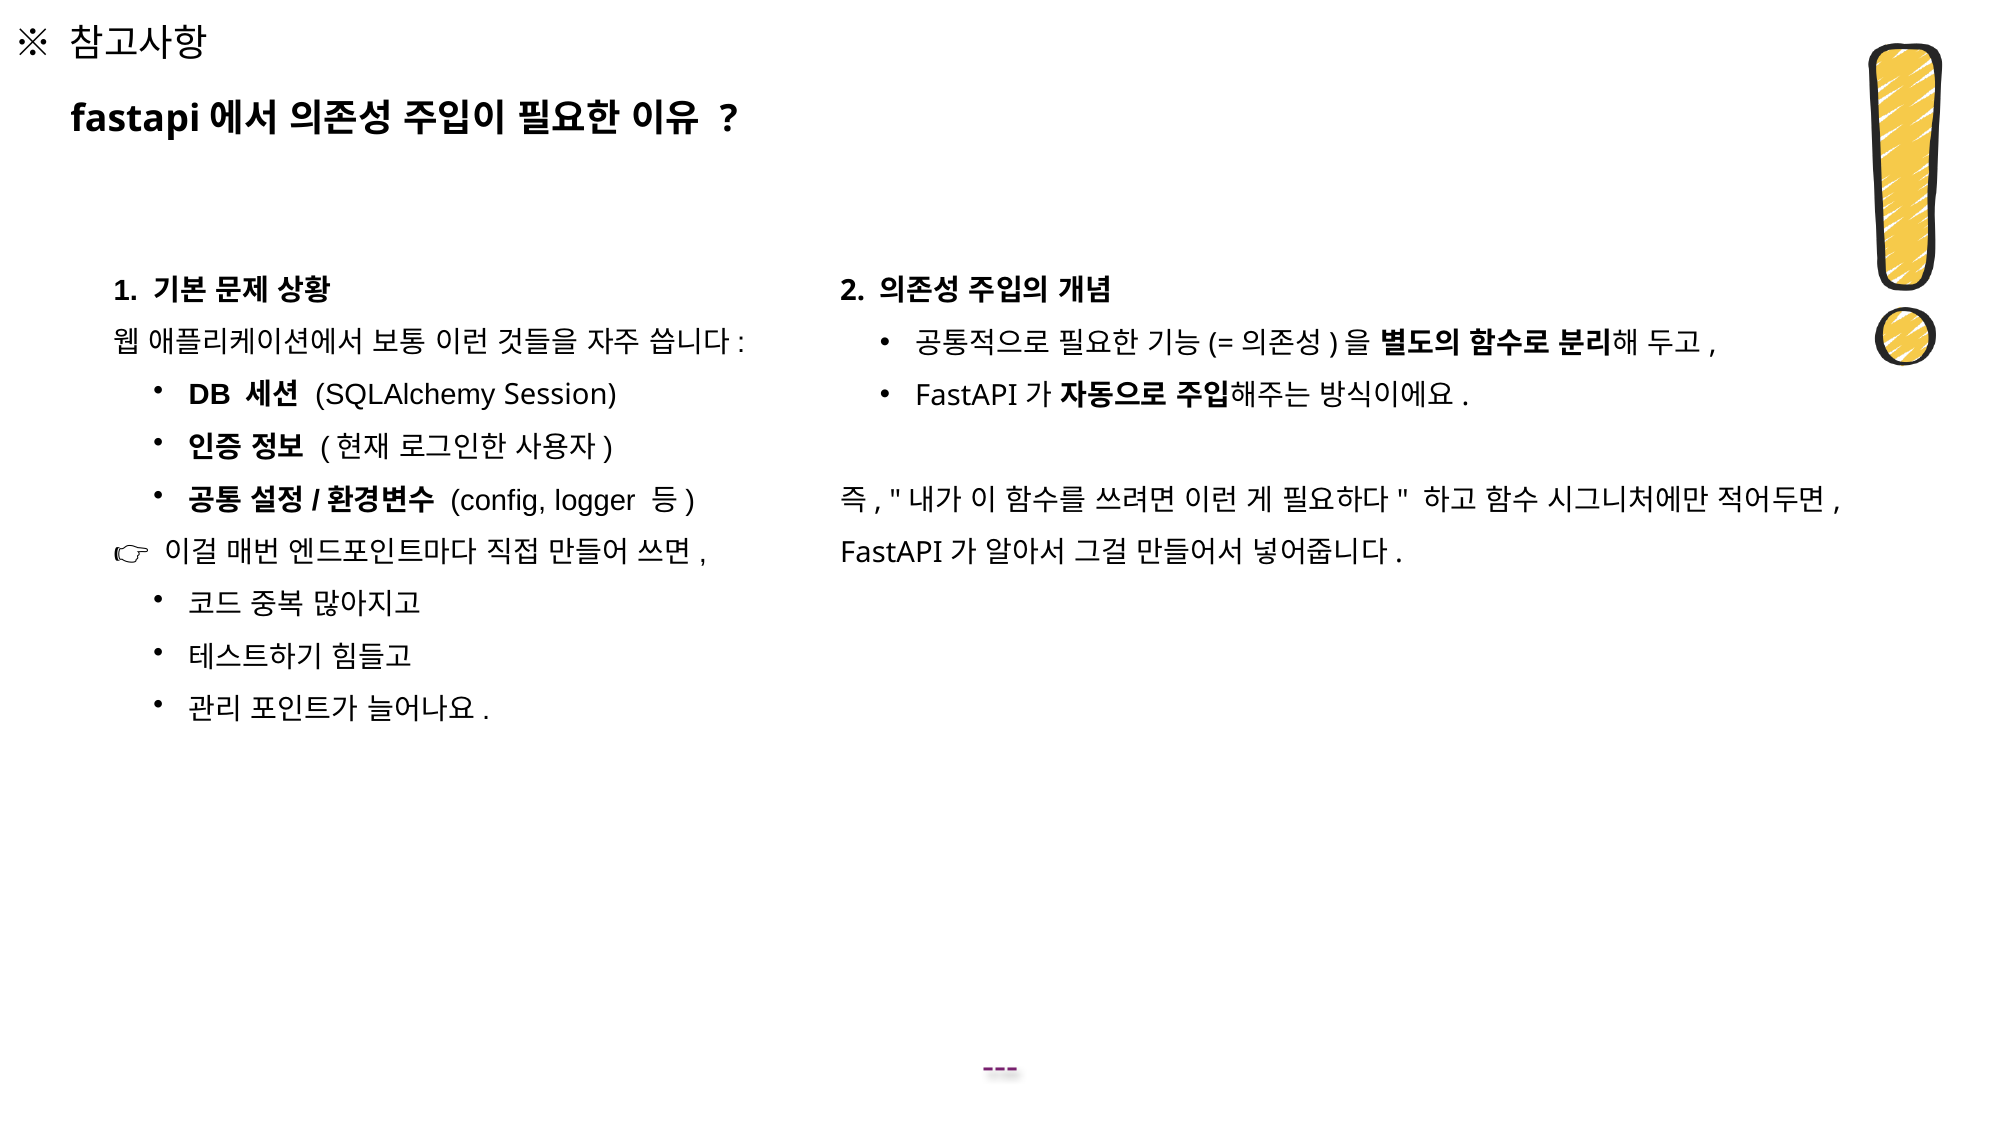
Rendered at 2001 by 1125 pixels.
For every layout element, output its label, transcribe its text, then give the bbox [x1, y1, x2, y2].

text_box ※ 참고사항 [0, 11, 1000, 71]
text_box --- [0, 1034, 2000, 1095]
picture [1812, 0, 2000, 370]
text_box 1. 기본 문제 상황 웹 애플리케이션에서 보통 이런 것들을 자주 씁니다: DB 세션 (SQLAlchemy Session) 인증 정보 (현재 로그인한 사용자) 공통 설정/환경변수 (config, logger 등) 👉 이걸 매번 엔드포인트마다 직접 만들어 쓰면, 코드 중복 많아지고 테스트하기 힘들고 관리 포인트가 늘어나요. [98, 246, 800, 733]
text_box fastapi에서 의존성 주입이 필요한 이유 ? [55, 86, 1068, 147]
text_box 2. 의존성 주입의 개념 공통적으로 필요한 기능(=의존성)을 별도의 함수로 분리해 두고, FastAPI가 자동으로 주입해주는 방식이에요. 즉, "내가 이 함수를 쓰려면 이런 게 필요하다" 하고 함수 시그니처에만 적어두면, FastAPI가 알아서 그걸 만들어서 넣어줍니다. [825, 246, 1865, 576]
